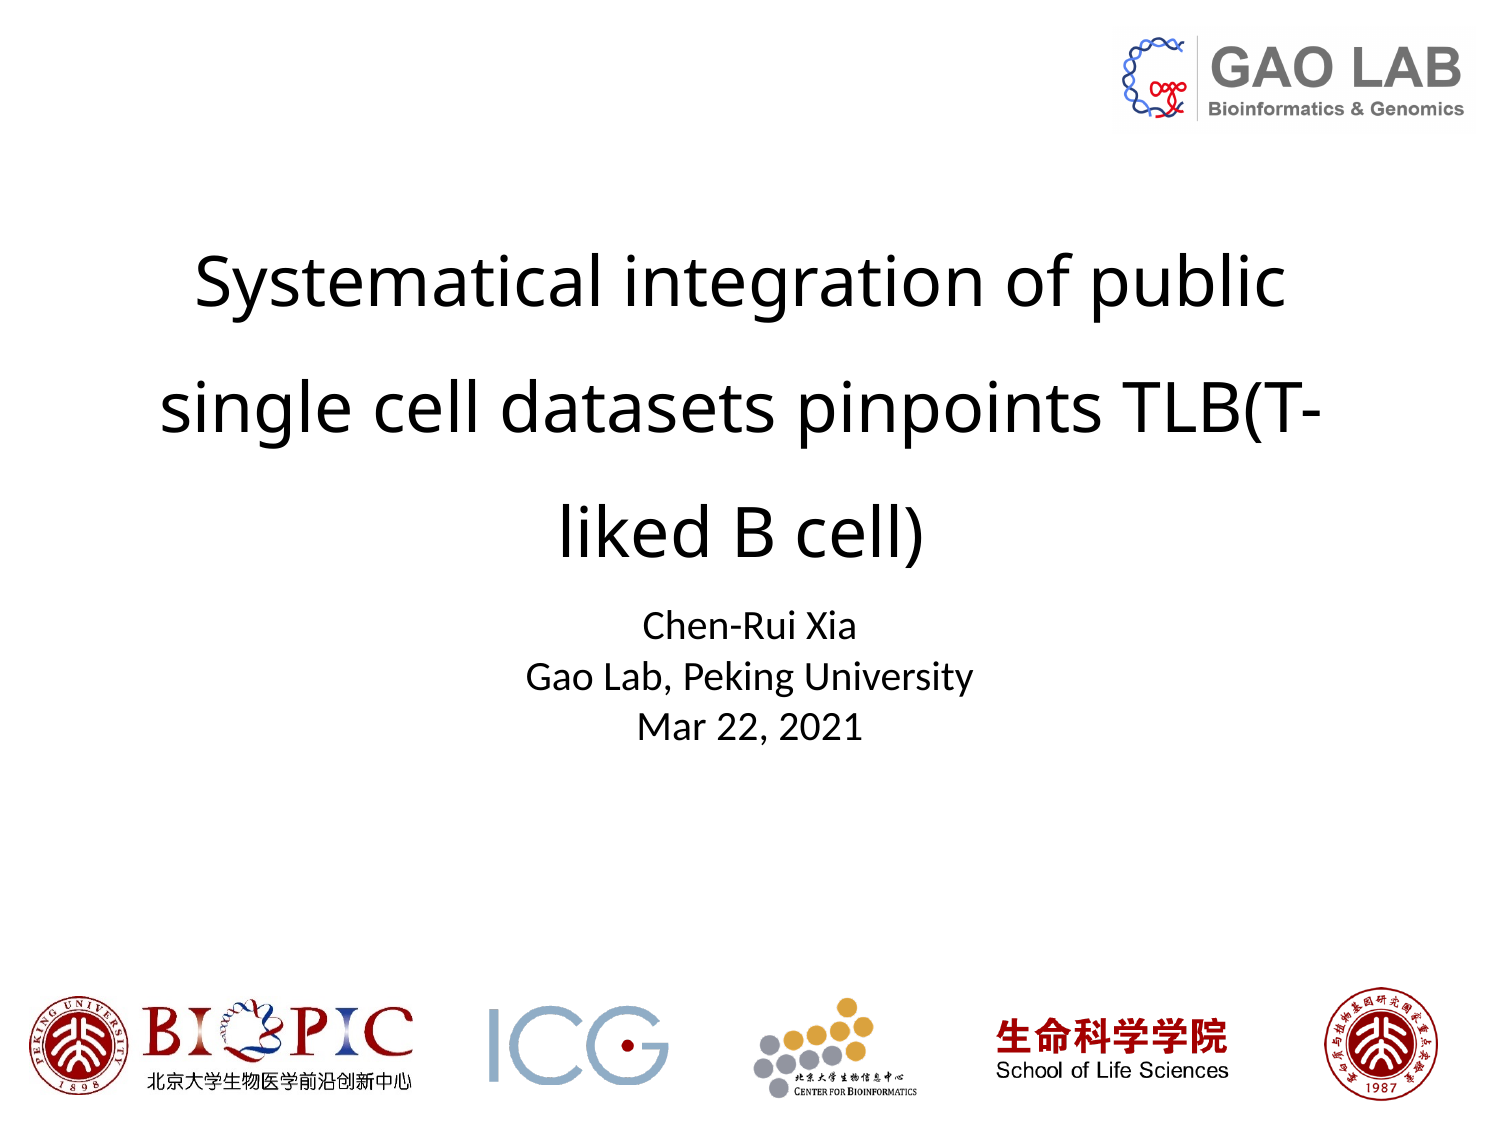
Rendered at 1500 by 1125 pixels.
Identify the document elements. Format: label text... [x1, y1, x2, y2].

picture [741, 987, 922, 1104]
picture [1324, 987, 1438, 1104]
picture [1112, 26, 1476, 134]
picture [993, 994, 1252, 1096]
subtitle Chen-Rui Xia Gao Lab, Peking University Mar 22, 2021 [187, 590, 1313, 941]
title Systematical integration of public single cell datasets pinpoints TLB(T-liked B cell) [103, 187, 1379, 580]
picture [485, 1005, 669, 1085]
picture [29, 995, 413, 1095]
